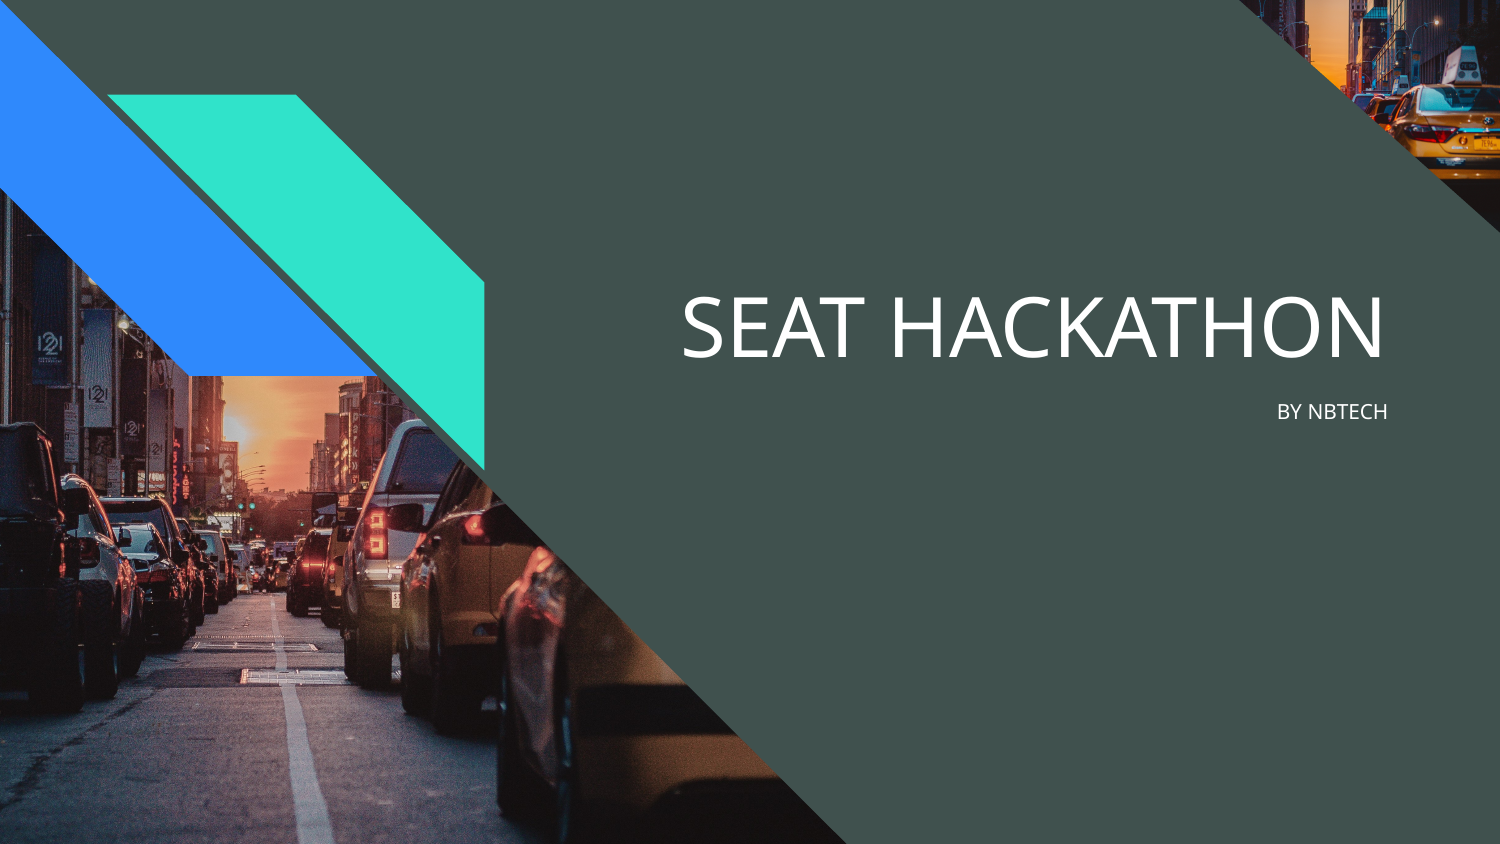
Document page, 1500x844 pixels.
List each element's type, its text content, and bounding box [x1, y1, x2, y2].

picture [0, 189, 847, 844]
title SEAT HACKATHON BY NBTECH [579, 258, 1404, 519]
picture [1239, 0, 1500, 233]
